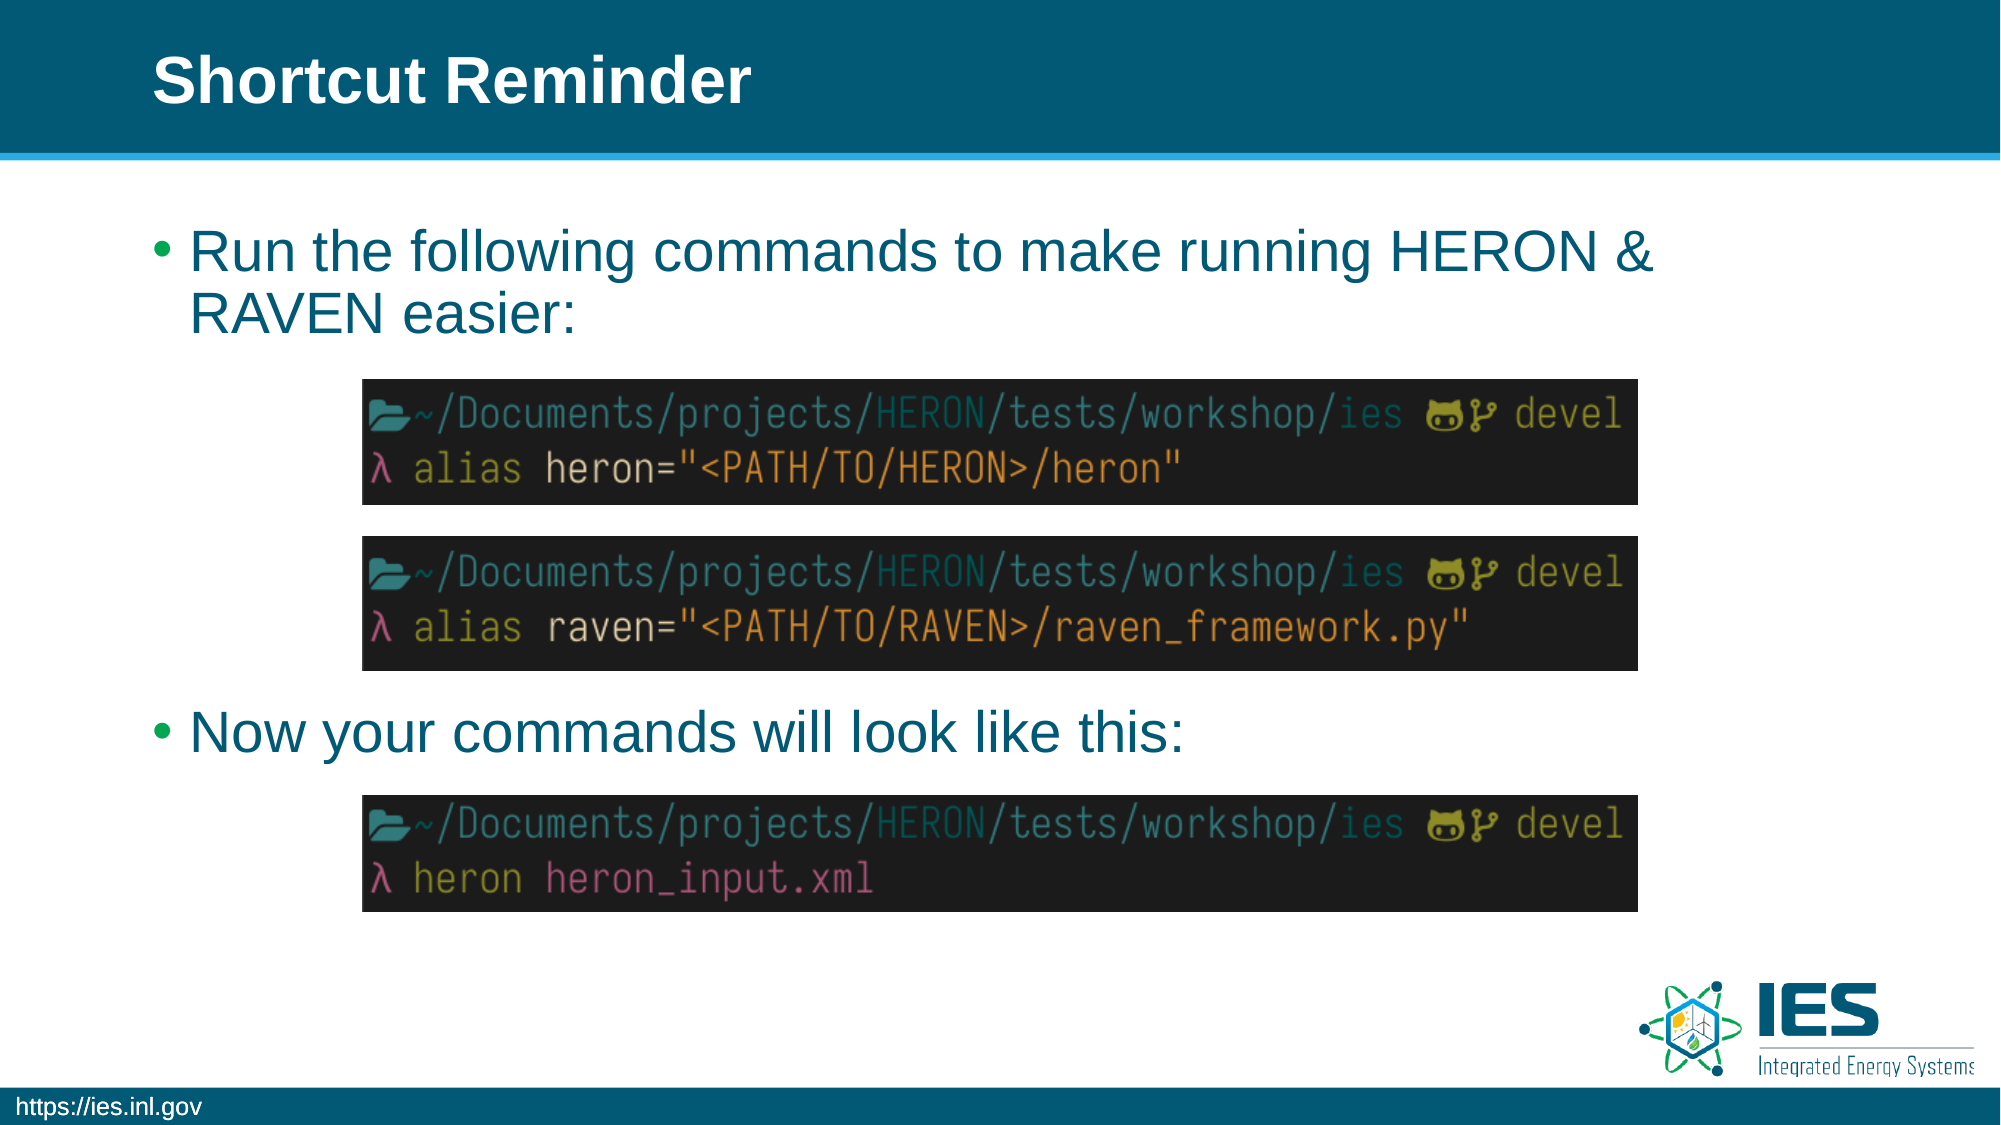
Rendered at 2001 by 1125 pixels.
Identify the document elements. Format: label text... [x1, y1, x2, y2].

picture [362, 536, 1638, 671]
list Run the following commands to make running HERON & RAVEN easier: Now your commands will look like this: [137, 213, 1863, 927]
picture [362, 795, 1638, 912]
title Shortcut Reminder [137, 0, 1863, 191]
picture [362, 379, 1638, 505]
